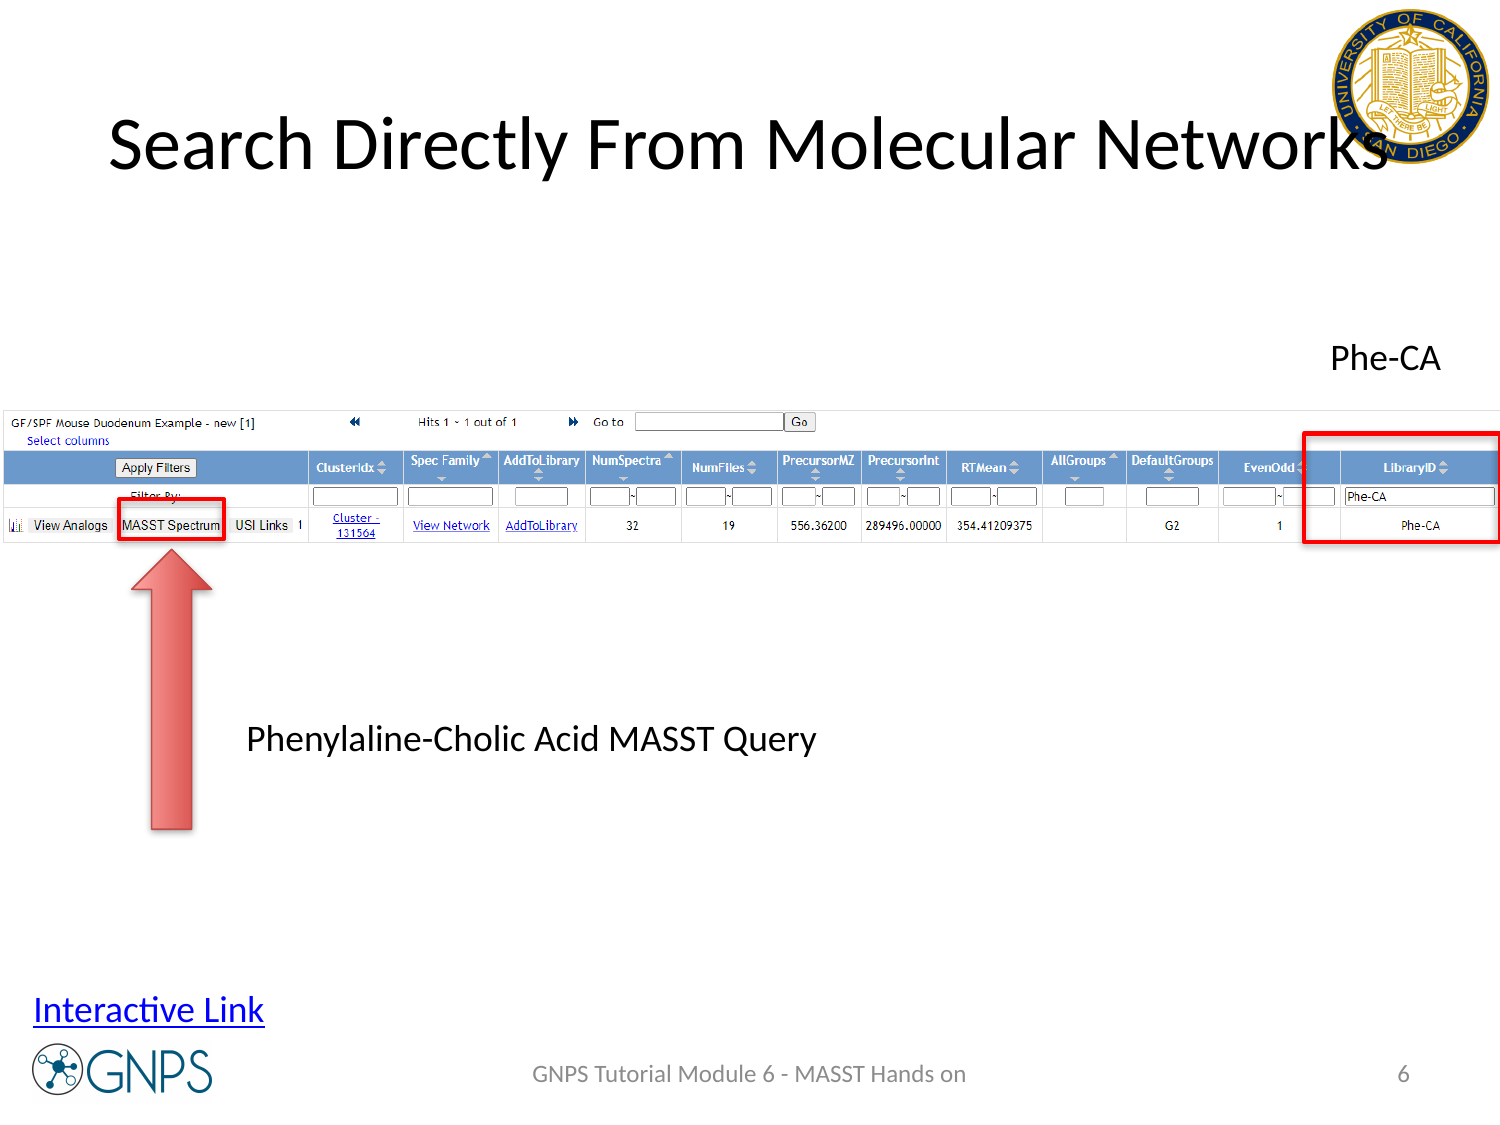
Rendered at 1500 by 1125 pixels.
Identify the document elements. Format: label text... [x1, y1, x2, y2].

text_box Phe-CA [1315, 325, 1457, 386]
picture [1279, 7, 1500, 165]
title Search Directly From Molecular Networks [75, 45, 1425, 233]
slide_number 6 [1074, 1042, 1425, 1103]
picture [31, 1038, 212, 1103]
footer GNPS Tutorial Module 6 - MASST Hands on [512, 1042, 988, 1103]
text_box Phenylaline-Cholic Acid MASST Query [231, 706, 833, 767]
text_box Interactive Link [18, 978, 280, 1038]
picture [0, 399, 1500, 546]
text_box [130, 553, 213, 831]
